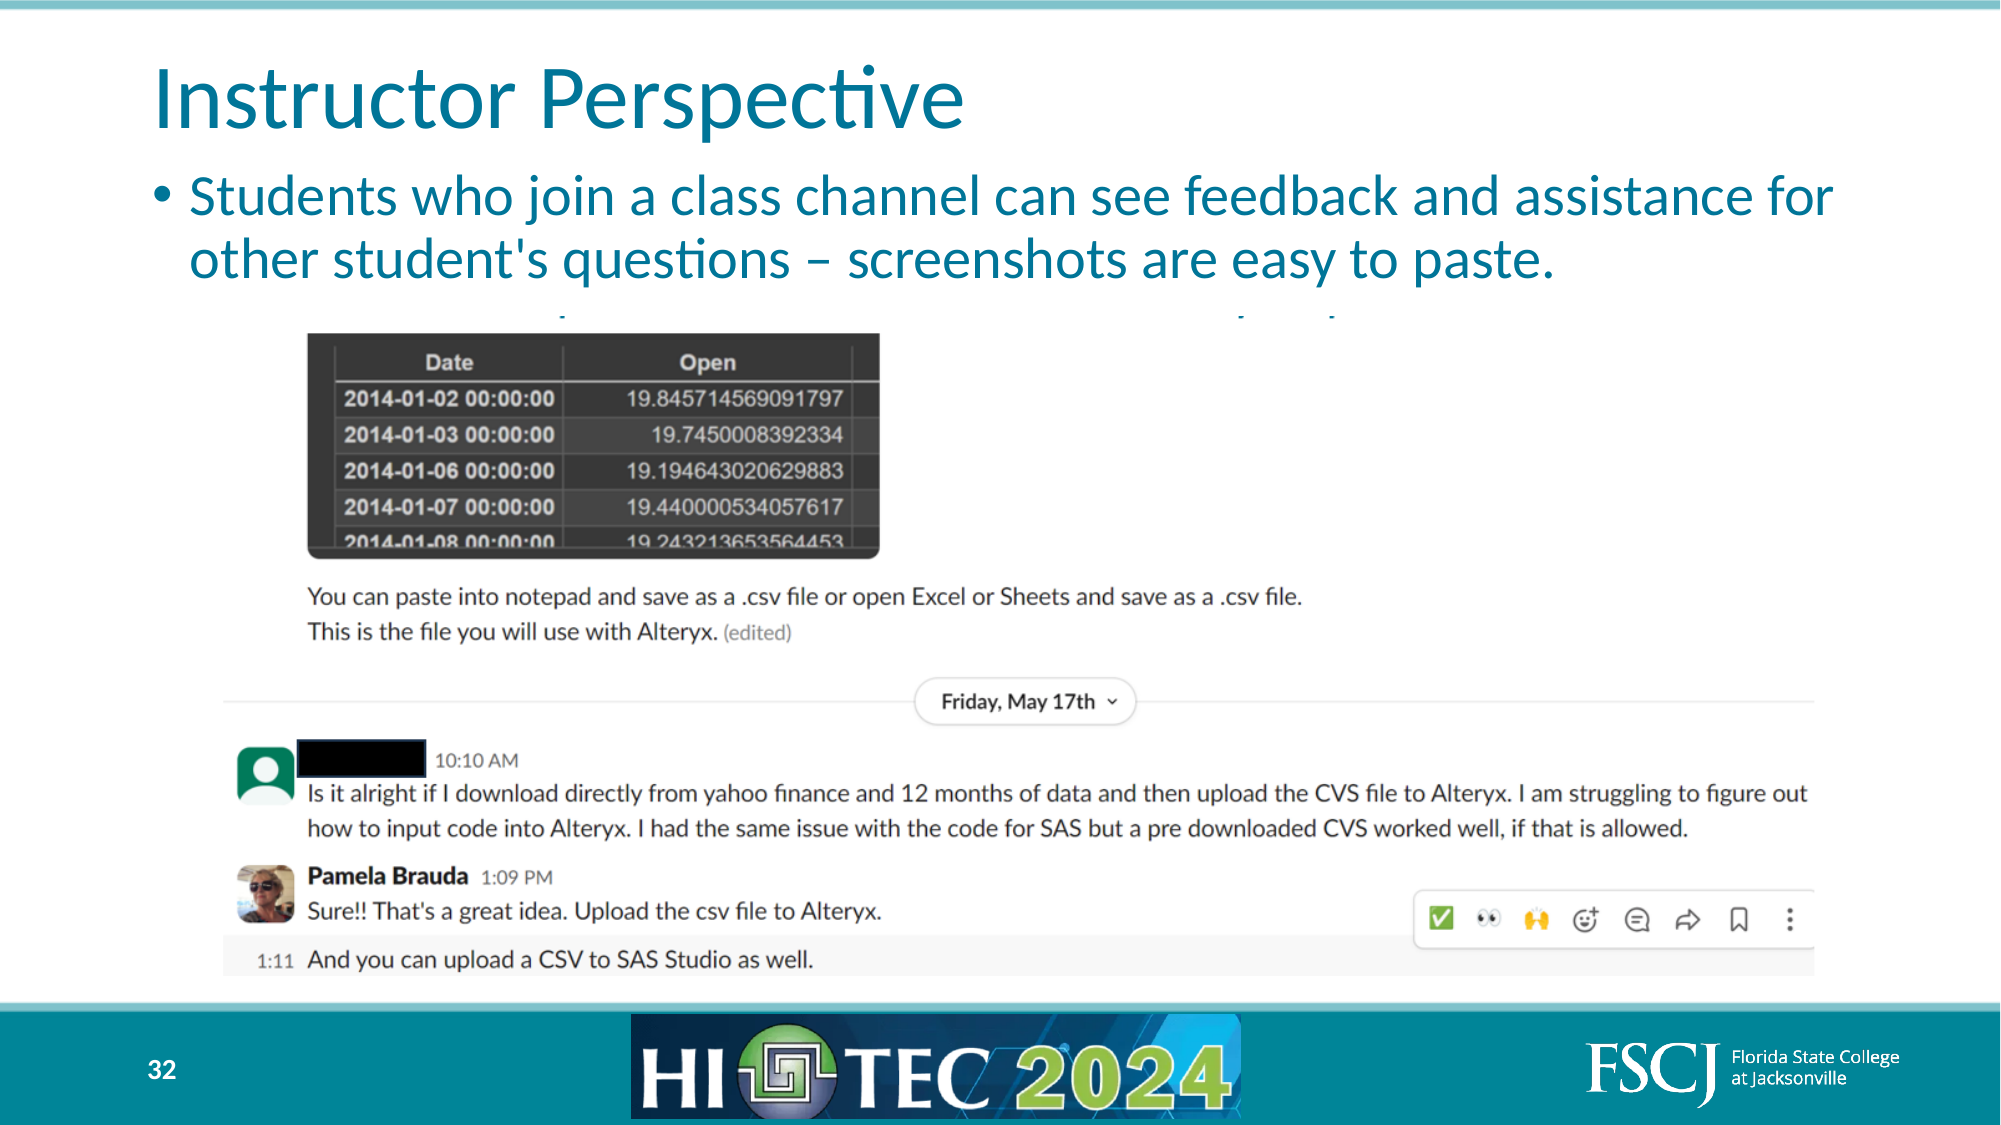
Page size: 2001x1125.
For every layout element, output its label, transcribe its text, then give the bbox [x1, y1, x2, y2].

picture [0, 0, 2001, 1125]
list Students who join a class channel can see feedback and assistance for other student's questions – screenshots are easy to paste. [137, 157, 1863, 869]
title Instructor Perspective [137, 20, 1863, 157]
